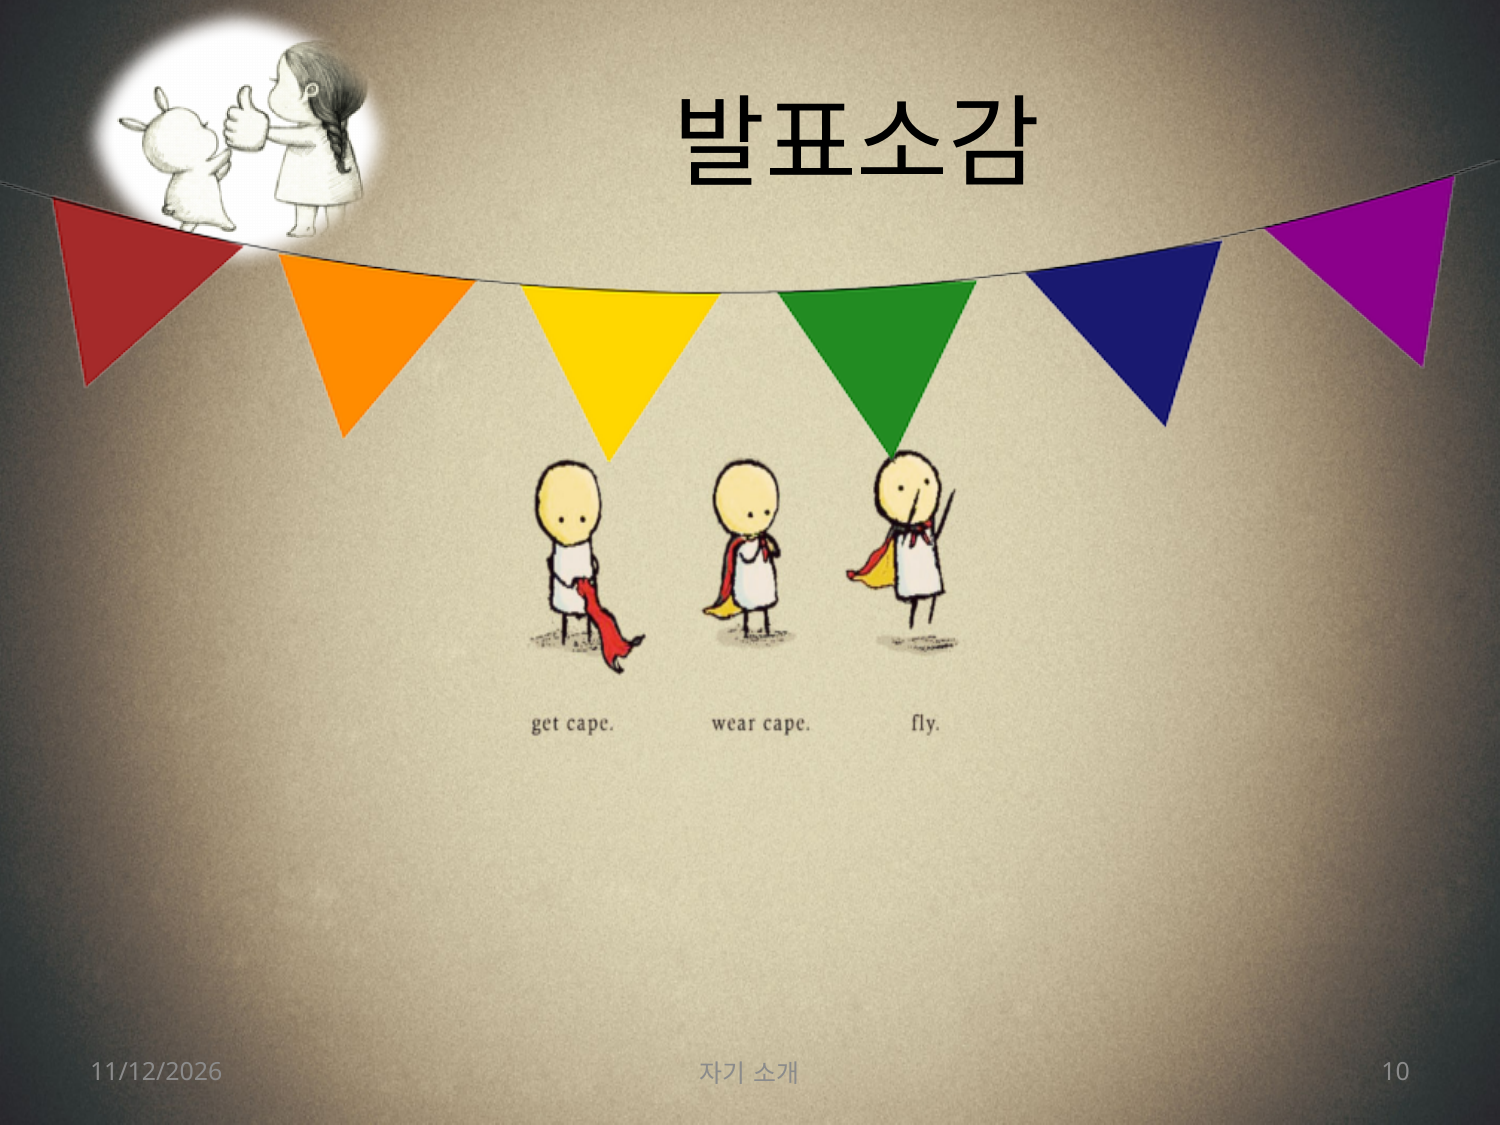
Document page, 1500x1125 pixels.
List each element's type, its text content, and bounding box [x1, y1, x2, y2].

footer 자기 소개 [512, 1042, 988, 1103]
slide_number 10 [1074, 1042, 1425, 1103]
picture [0, 0, 1500, 1125]
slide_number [75, 1042, 425, 1103]
